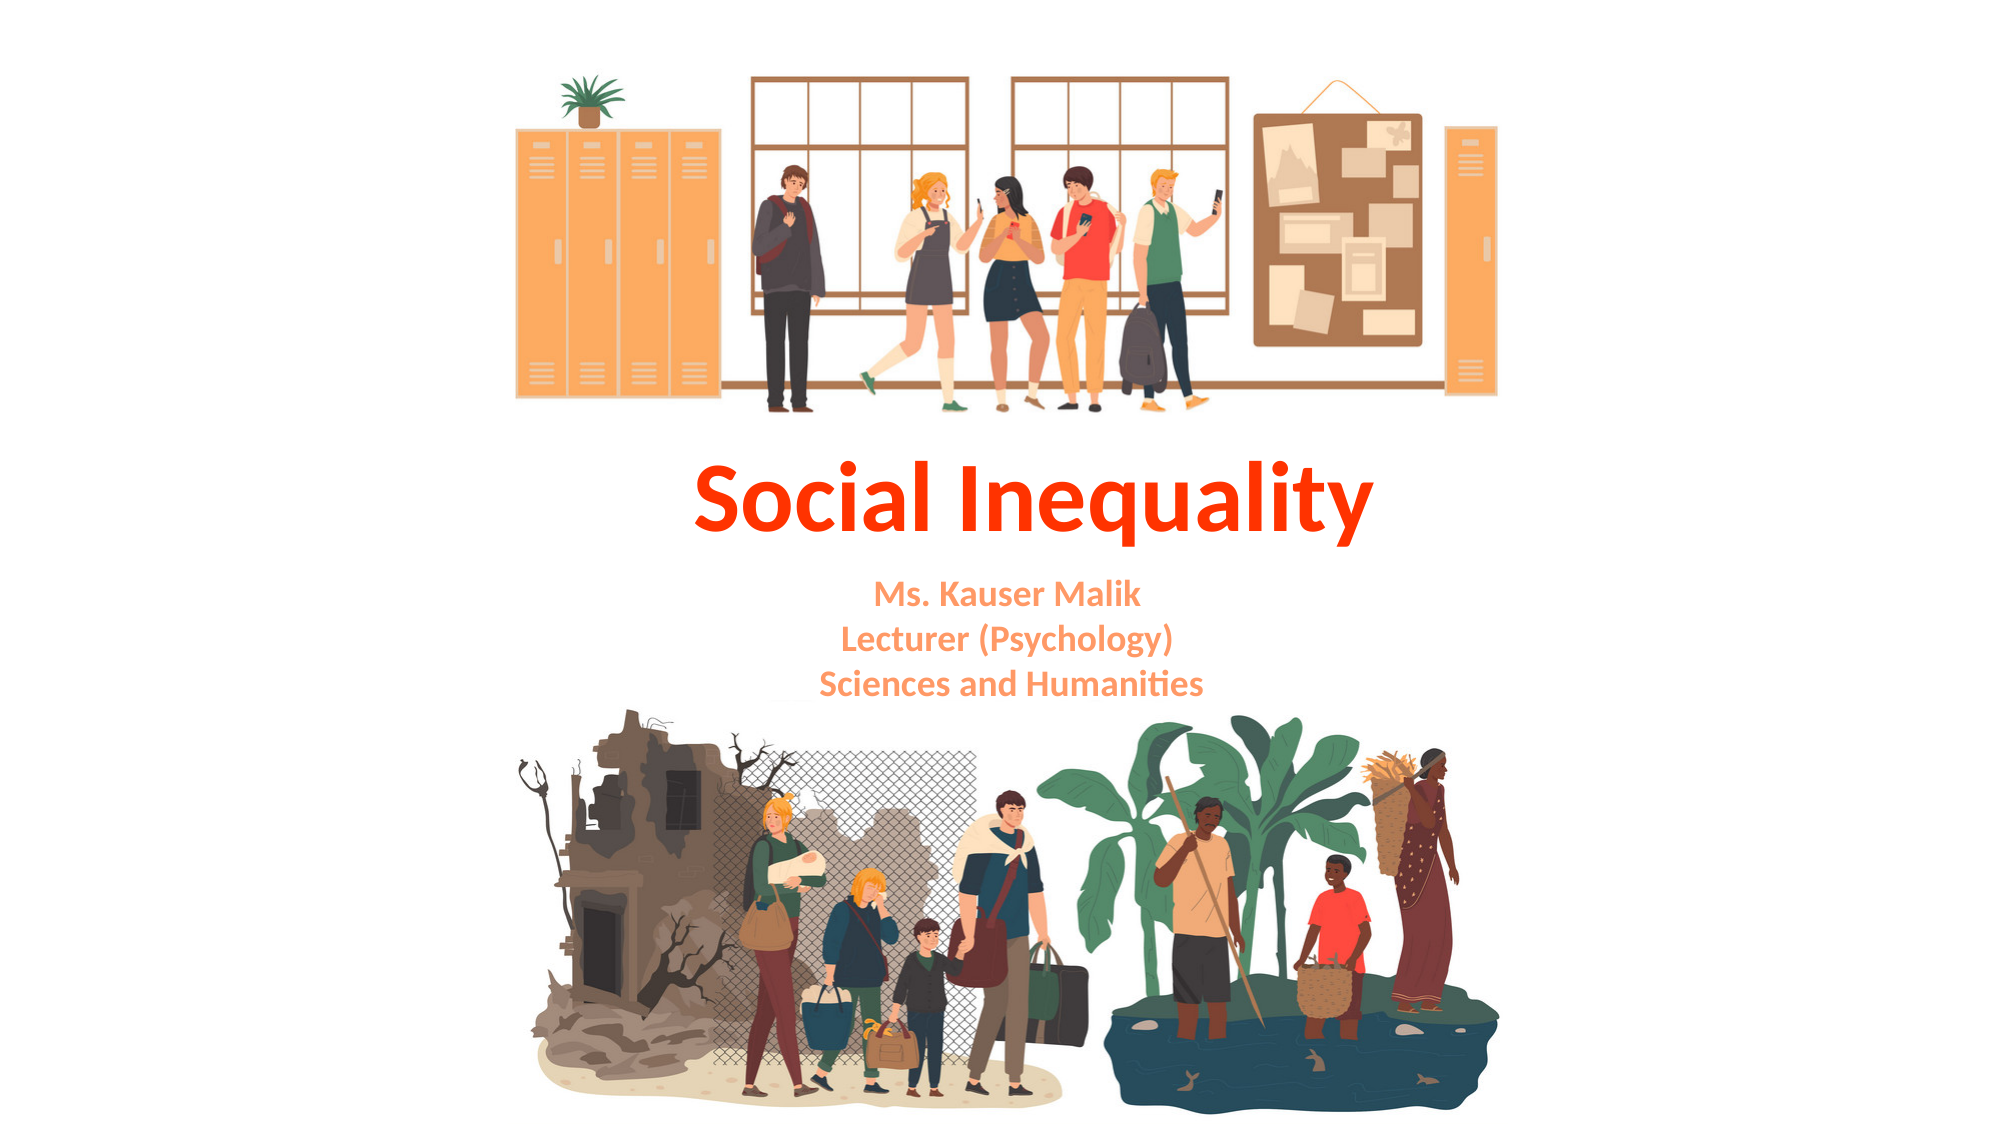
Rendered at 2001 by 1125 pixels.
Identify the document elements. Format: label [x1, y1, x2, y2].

text_box [364, 439, 1699, 559]
picture [507, 715, 1508, 1125]
picture [507, 60, 1508, 417]
text_box [341, 558, 1675, 715]
